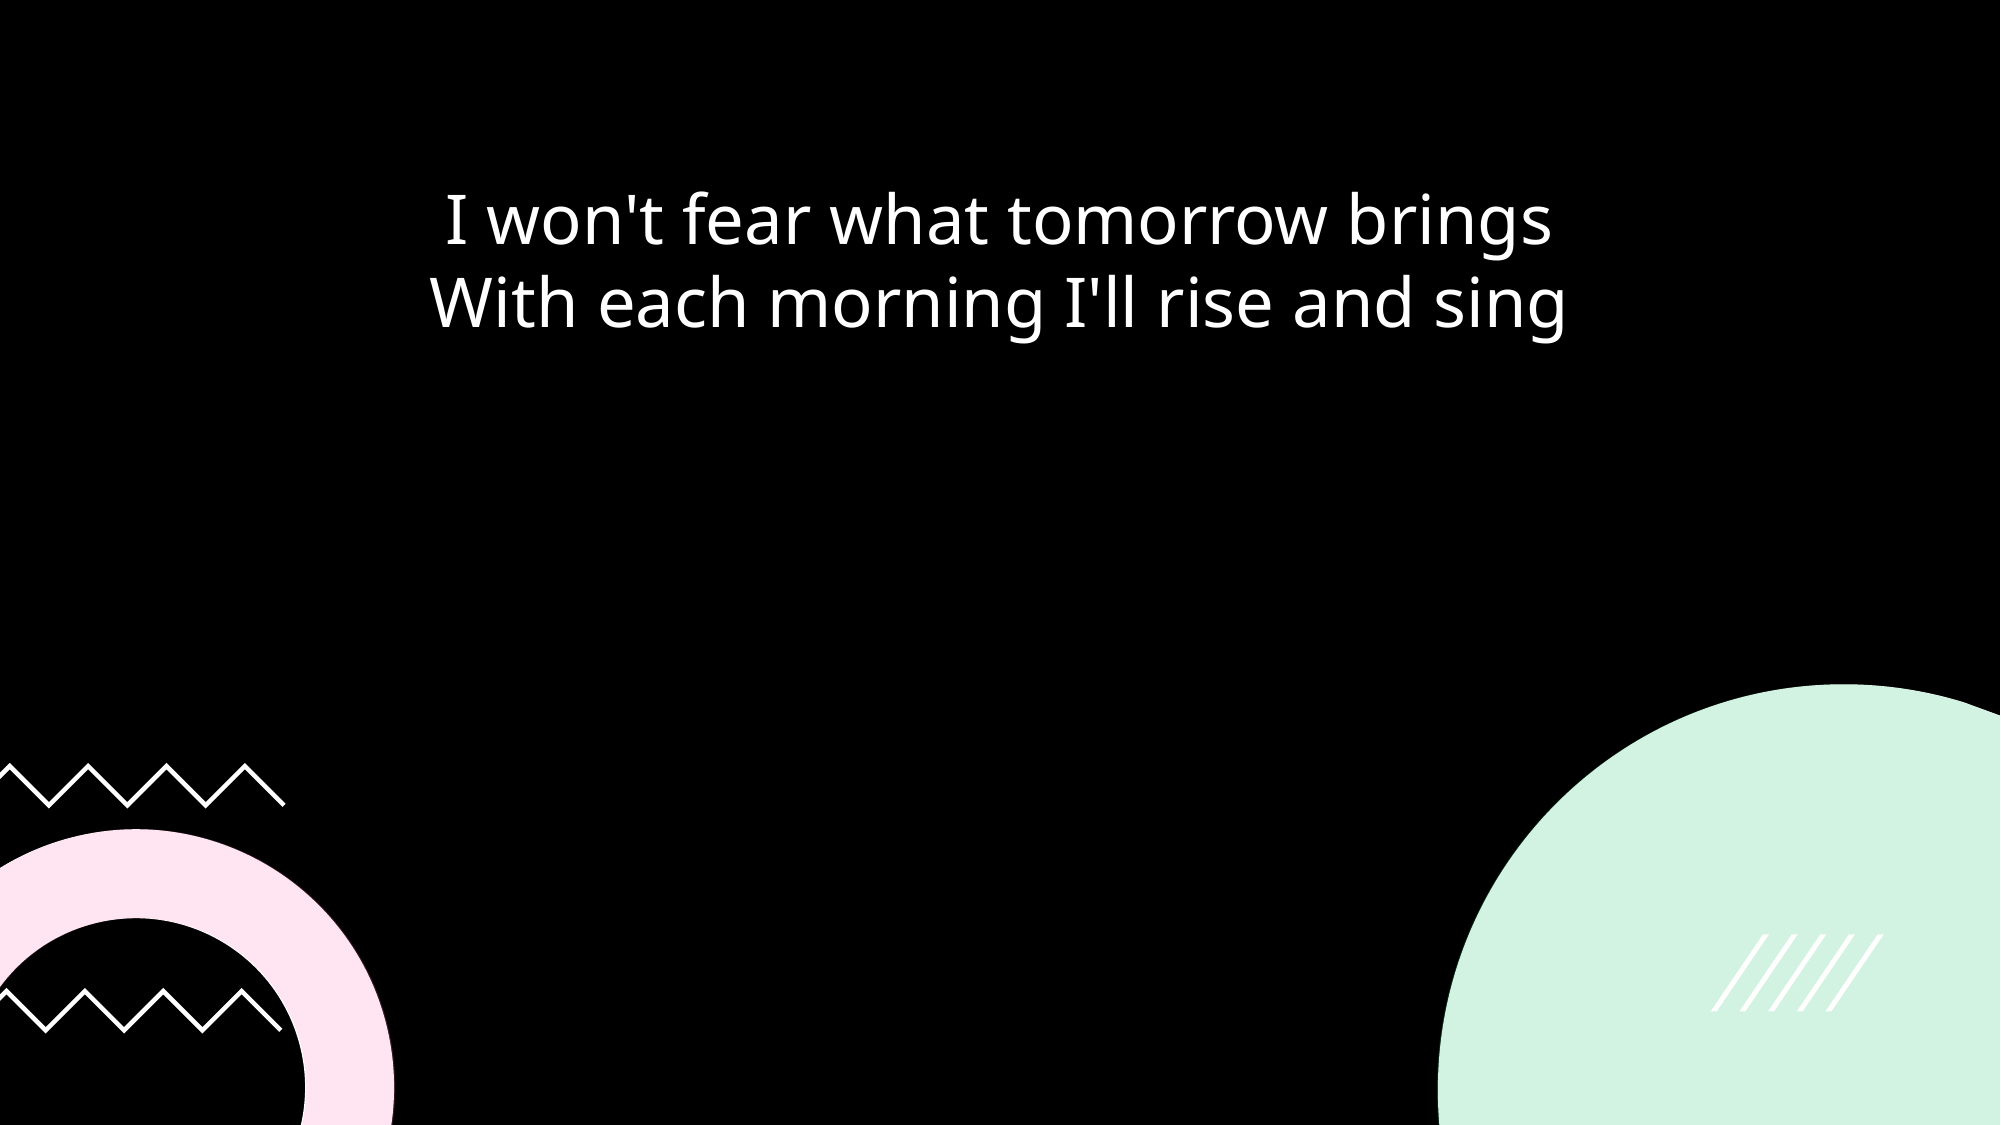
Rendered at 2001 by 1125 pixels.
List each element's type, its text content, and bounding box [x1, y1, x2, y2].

text_box I won't fear what tomorrow brings With each morning I'll rise and sing [99, 168, 1900, 431]
